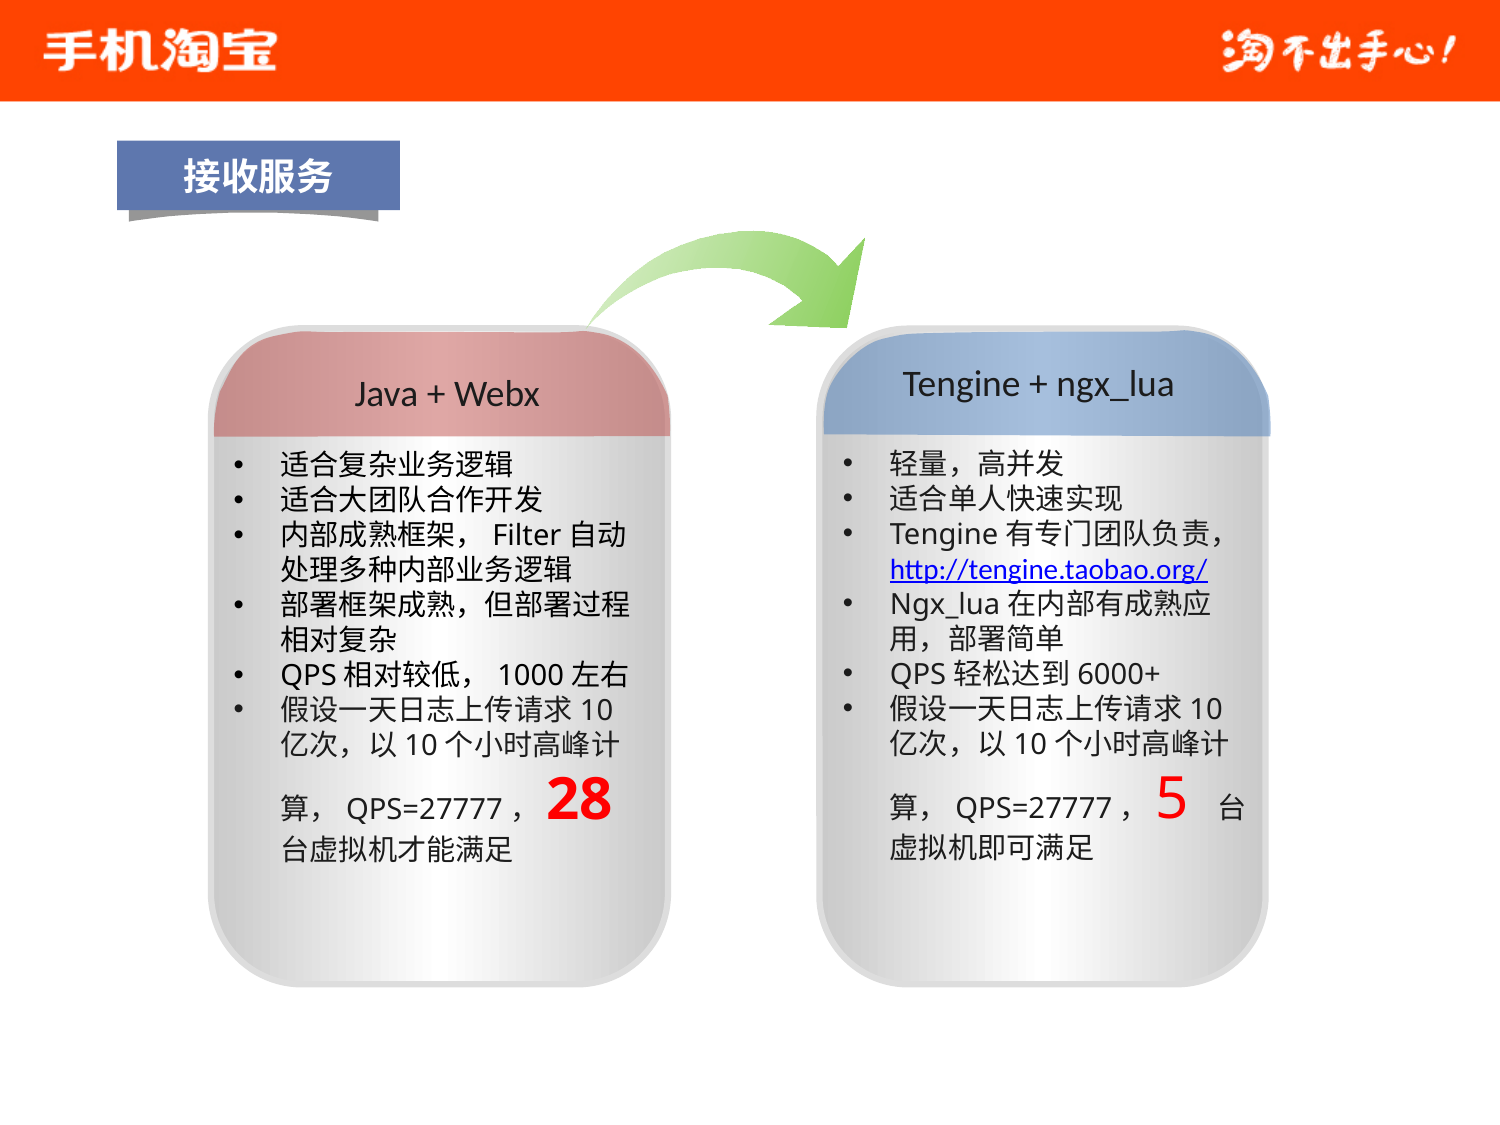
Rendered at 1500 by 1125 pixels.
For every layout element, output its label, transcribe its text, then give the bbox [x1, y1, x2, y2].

text_box [823, 330, 1271, 437]
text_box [116, 140, 401, 222]
text_box 适合复杂业务逻辑 适合大团队合作开发 内部成熟框架，Filter自动处理多种内部业务逻辑 部署框架成熟，但部署过程相对复杂 QPS相对较低，1000左右 假设一天日志上传请求10亿次，以10个小时高峰计算，QPS=27777，28台虚拟机才能满足 [218, 439, 657, 909]
picture [0, 0, 1500, 1125]
text_box [210, 328, 669, 985]
text_box [585, 230, 865, 329]
text_box Tengine + ngx_lua [882, 351, 1196, 412]
text_box [819, 328, 1266, 985]
text_box [213, 330, 671, 437]
text_box 轻量，高并发 适合单人快速实现 Tengine有专门团队负责，http://tengine.taobao.org/ Ngx_lua在内部有成熟应用，部署简单 QPS轻松达到6000+ 假设一天日志上传请求10亿次，以10个小时高峰计算，QPS=27777，5 台虚拟机即可满足 [828, 437, 1266, 873]
text_box Java + Webx [288, 361, 607, 421]
